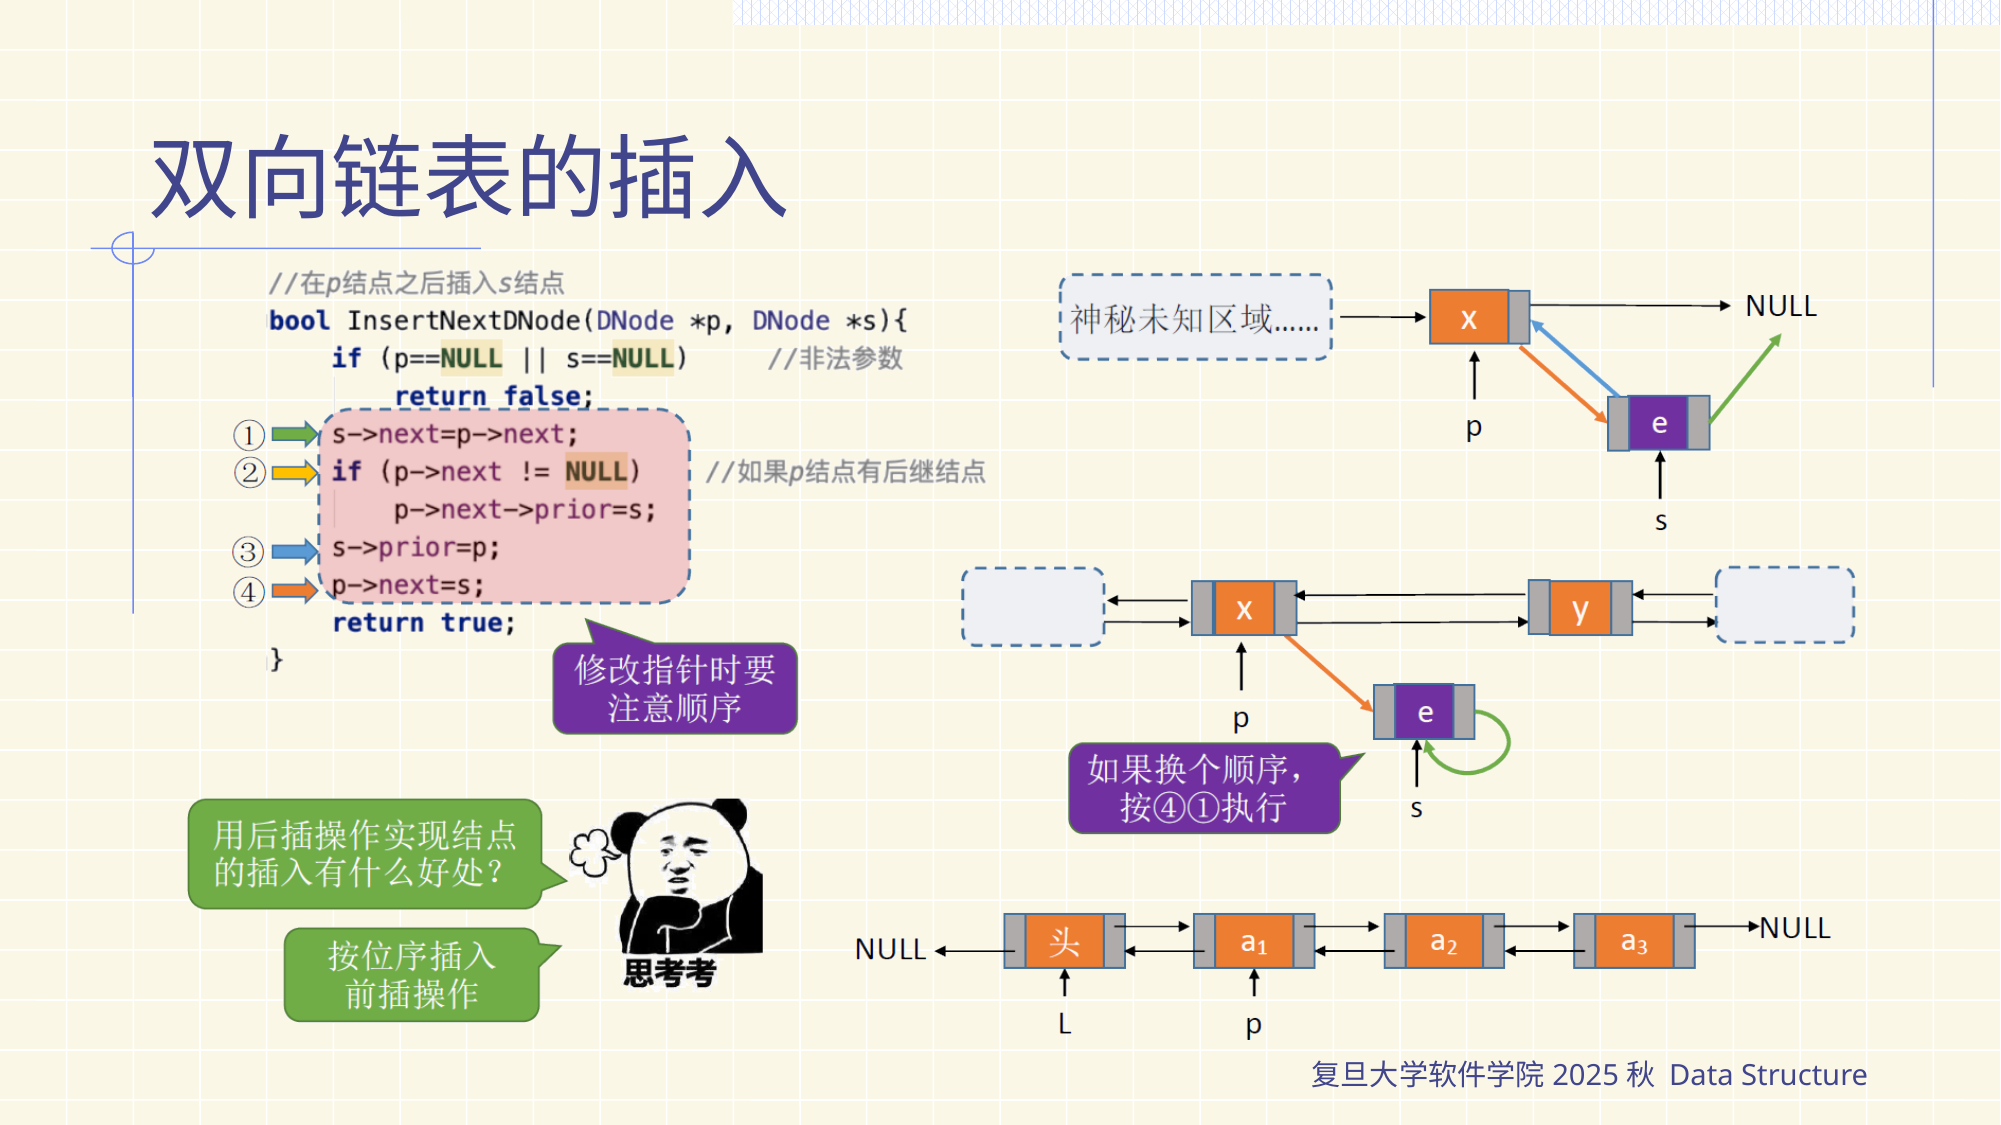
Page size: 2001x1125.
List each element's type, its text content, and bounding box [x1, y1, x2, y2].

title 双向链表的插入 [133, 50, 1834, 238]
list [172, 242, 1894, 1058]
